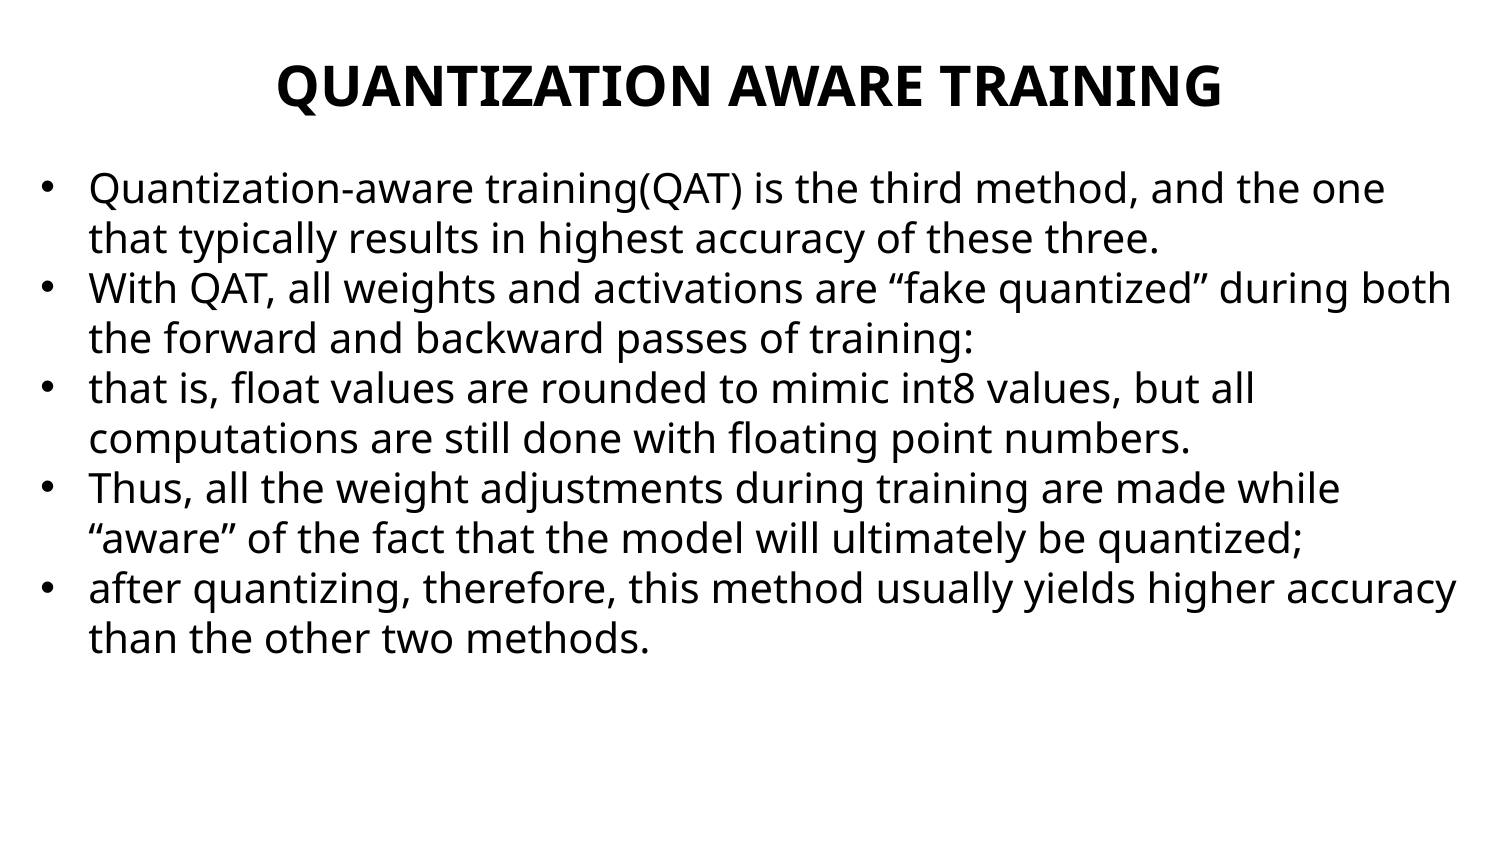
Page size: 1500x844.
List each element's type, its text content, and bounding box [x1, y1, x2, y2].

list Quantization-aware training(QAT) is the third method, and the one that typically results in highest accuracy of these three. With QAT, all weights and activations are “fake quantized” during both the forward and backward passes of training: that is, float values are rounded to mimic int8 values, but all computations are still done with floating point numbers. Thus, all the weight adjustments during training are made while “aware” of the fact that the model will ultimately be quantized; after quantizing, therefore, this method usually yields higher accuracy than the other two methods. [40, 161, 1459, 662]
title QUANTIZATION AWARE TRAINING [224, 50, 1276, 161]
